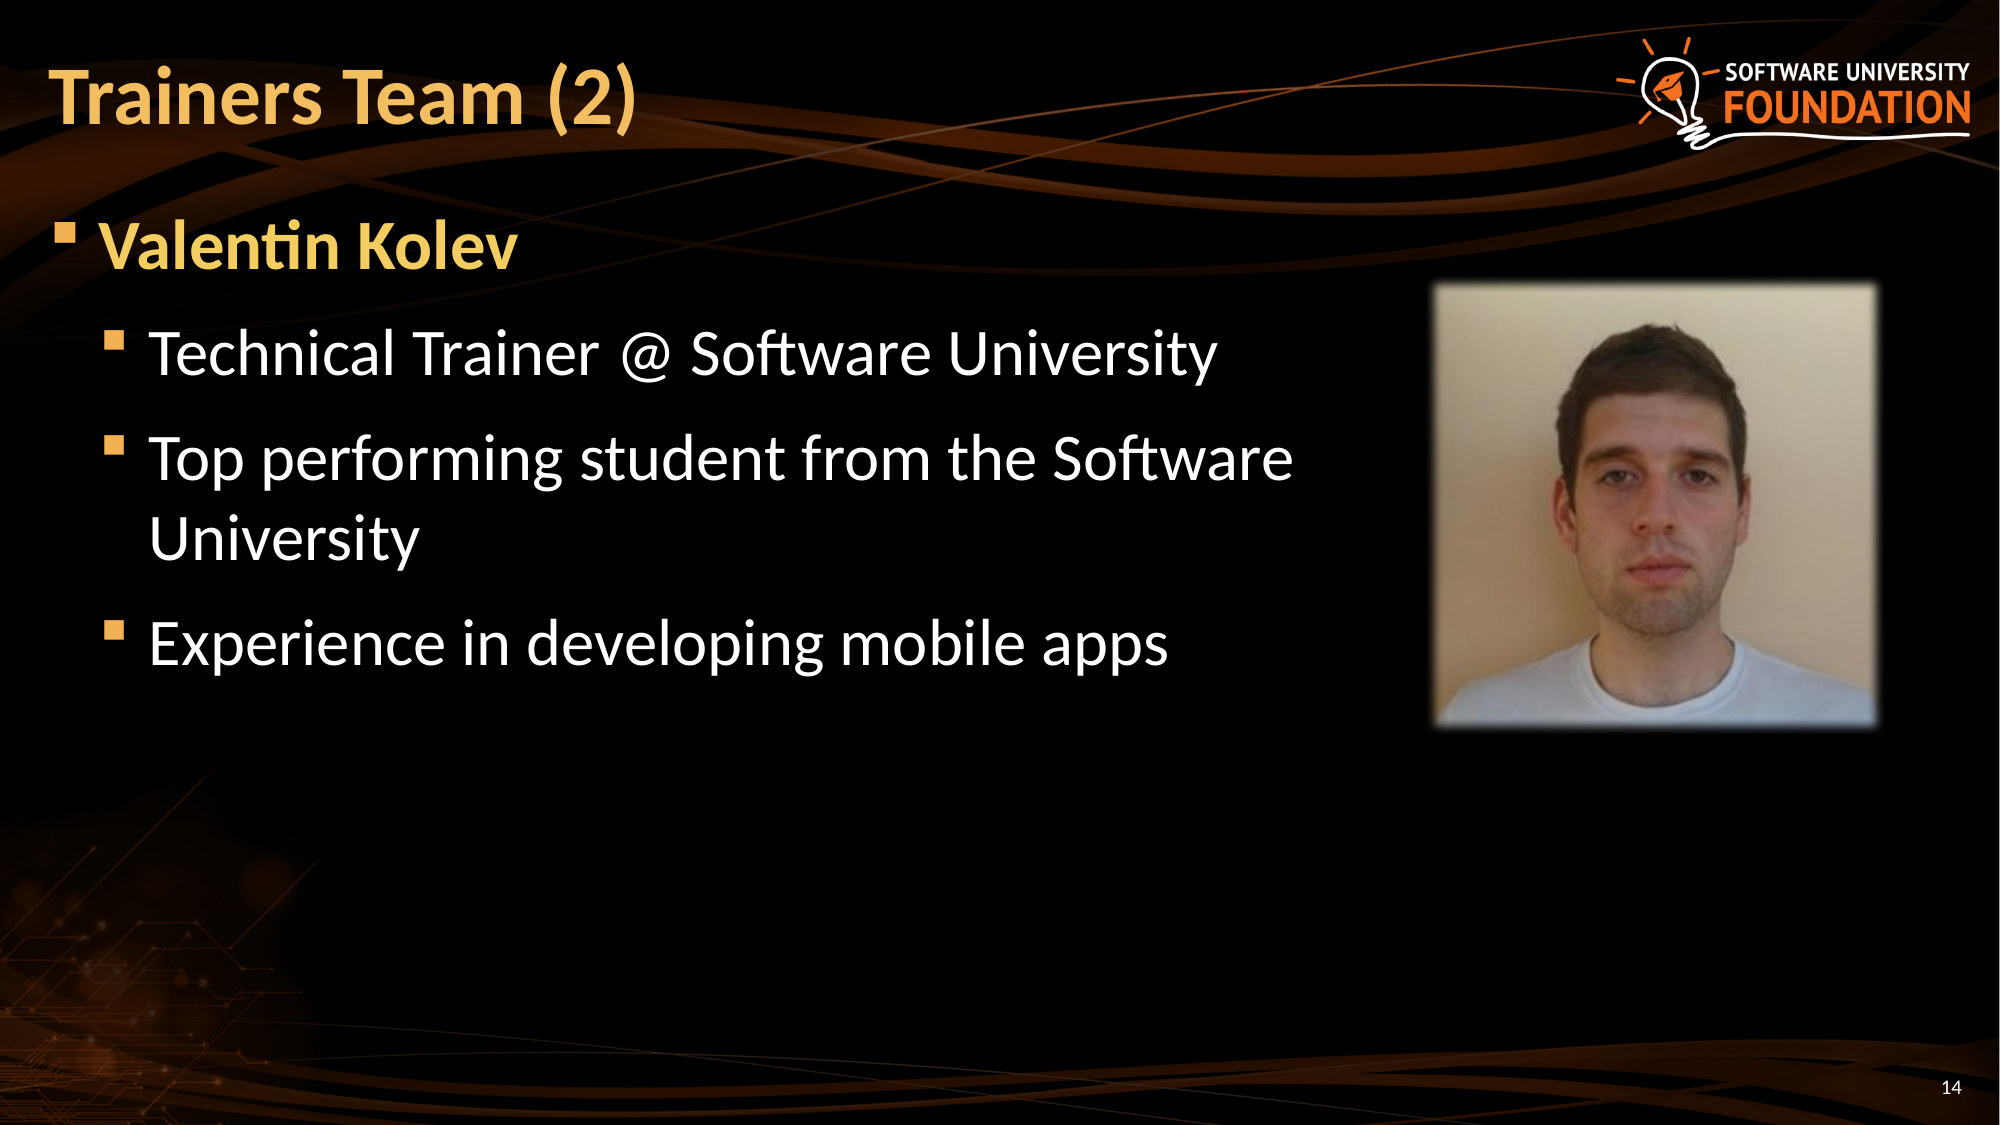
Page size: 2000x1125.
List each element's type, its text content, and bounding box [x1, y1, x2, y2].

picture [0, 0, 2000, 1125]
title Trainers Team (2) [30, 6, 1602, 189]
list Valentin Kolev Technical Trainer @ Software University Top performing student from the Software University Experience in developing mobile apps [31, 189, 1388, 1103]
slide_number 14 [1897, 1070, 1968, 1103]
